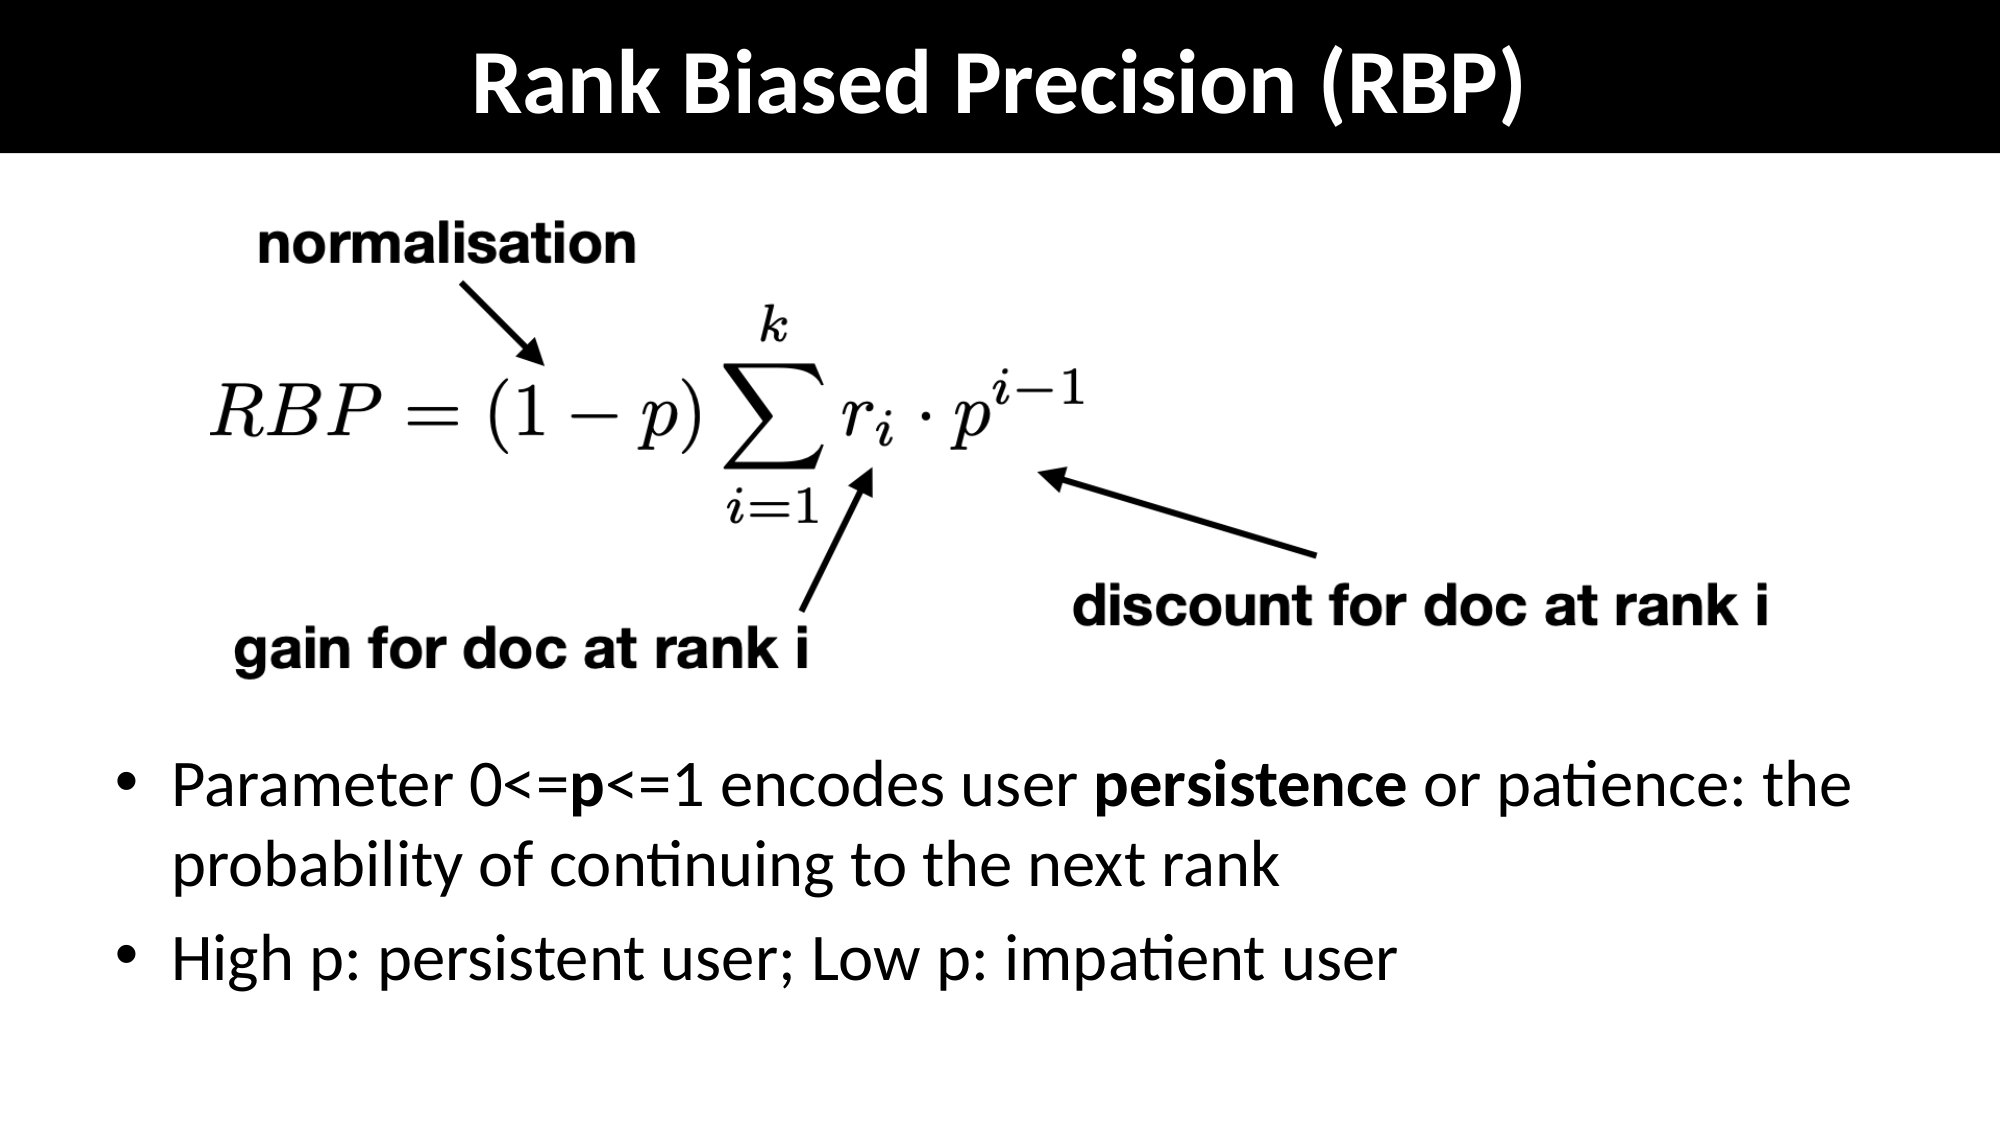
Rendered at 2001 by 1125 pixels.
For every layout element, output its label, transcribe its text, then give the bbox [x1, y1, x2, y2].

list Parameter 0<=p<=1 encodes user persistence or patience: the probability of continuing to the next rank High p: persistent user; Low p: impatient user [99, 732, 1900, 1080]
title Rank Biased Precision (RBP) [0, 0, 2000, 154]
picture [210, 195, 1790, 690]
